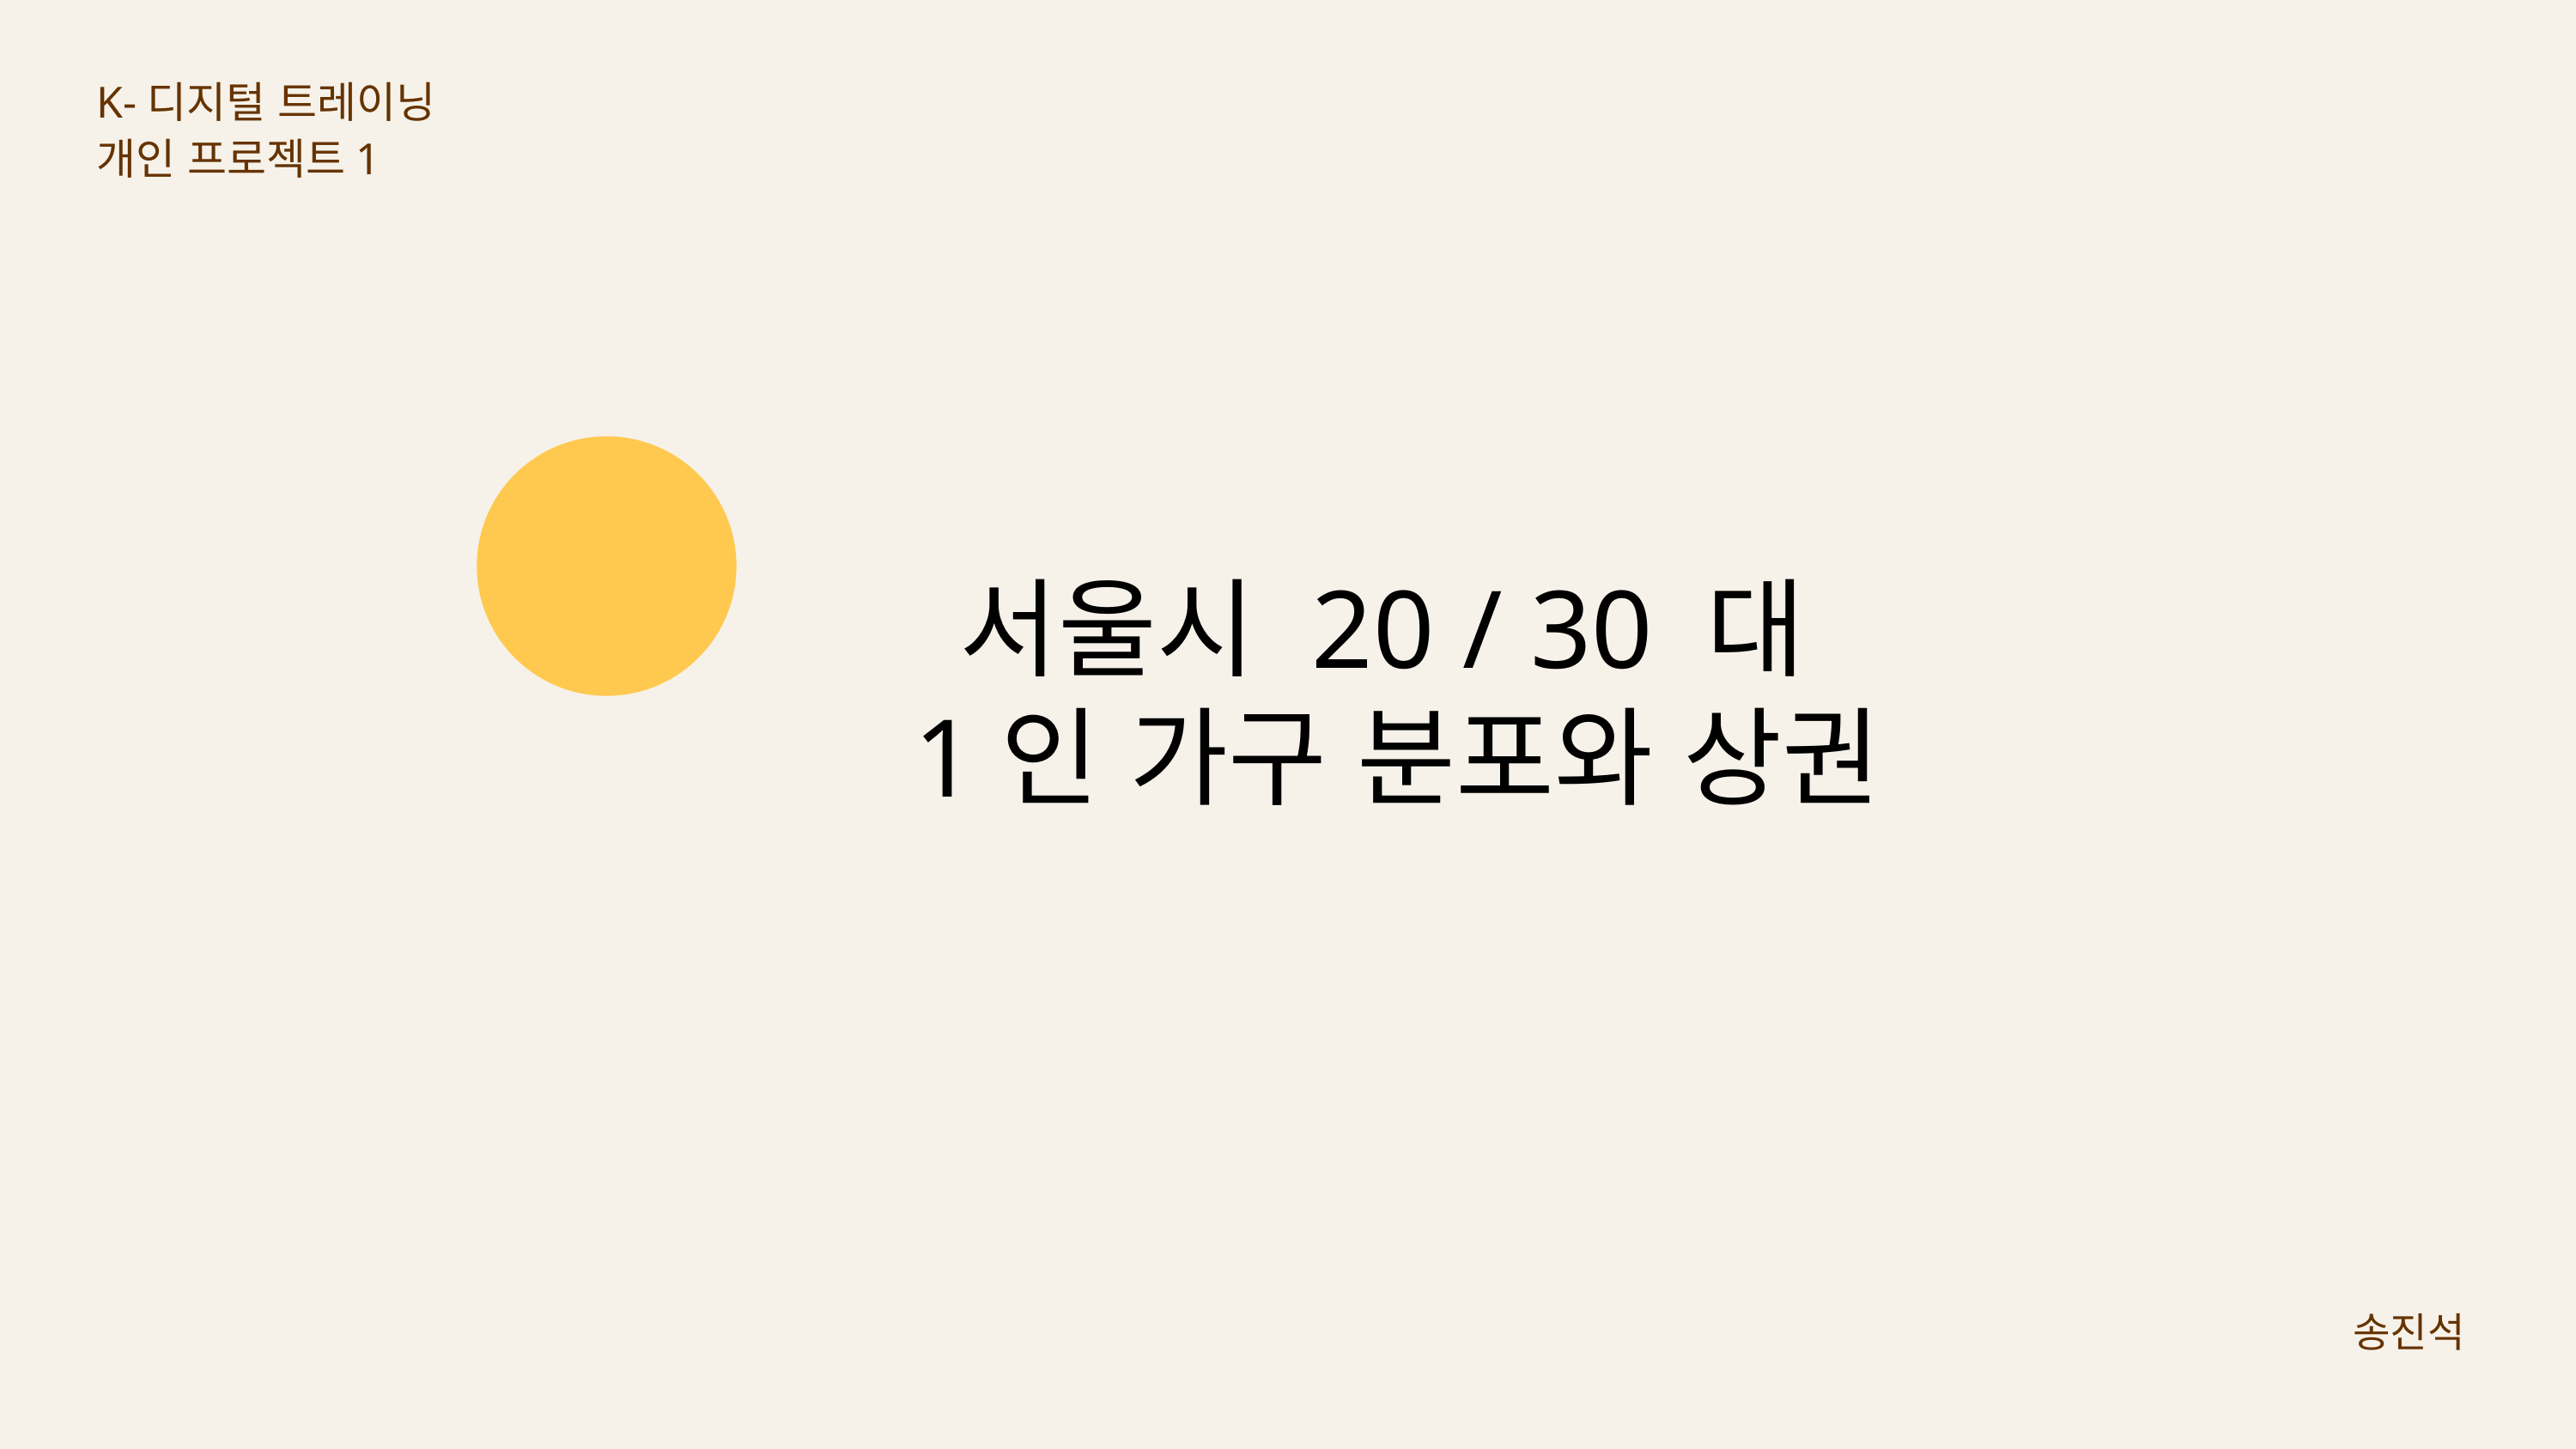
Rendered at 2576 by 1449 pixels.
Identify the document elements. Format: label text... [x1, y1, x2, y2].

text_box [477, 436, 737, 696]
text_box K-디지털 트레이닝 개인 프로젝트1 [96, 70, 553, 184]
text_box 송진석 [2036, 1298, 2466, 1355]
text_box 서울시 20 / 30 대 1인 가구 분포와 상권 [605, 561, 2190, 819]
